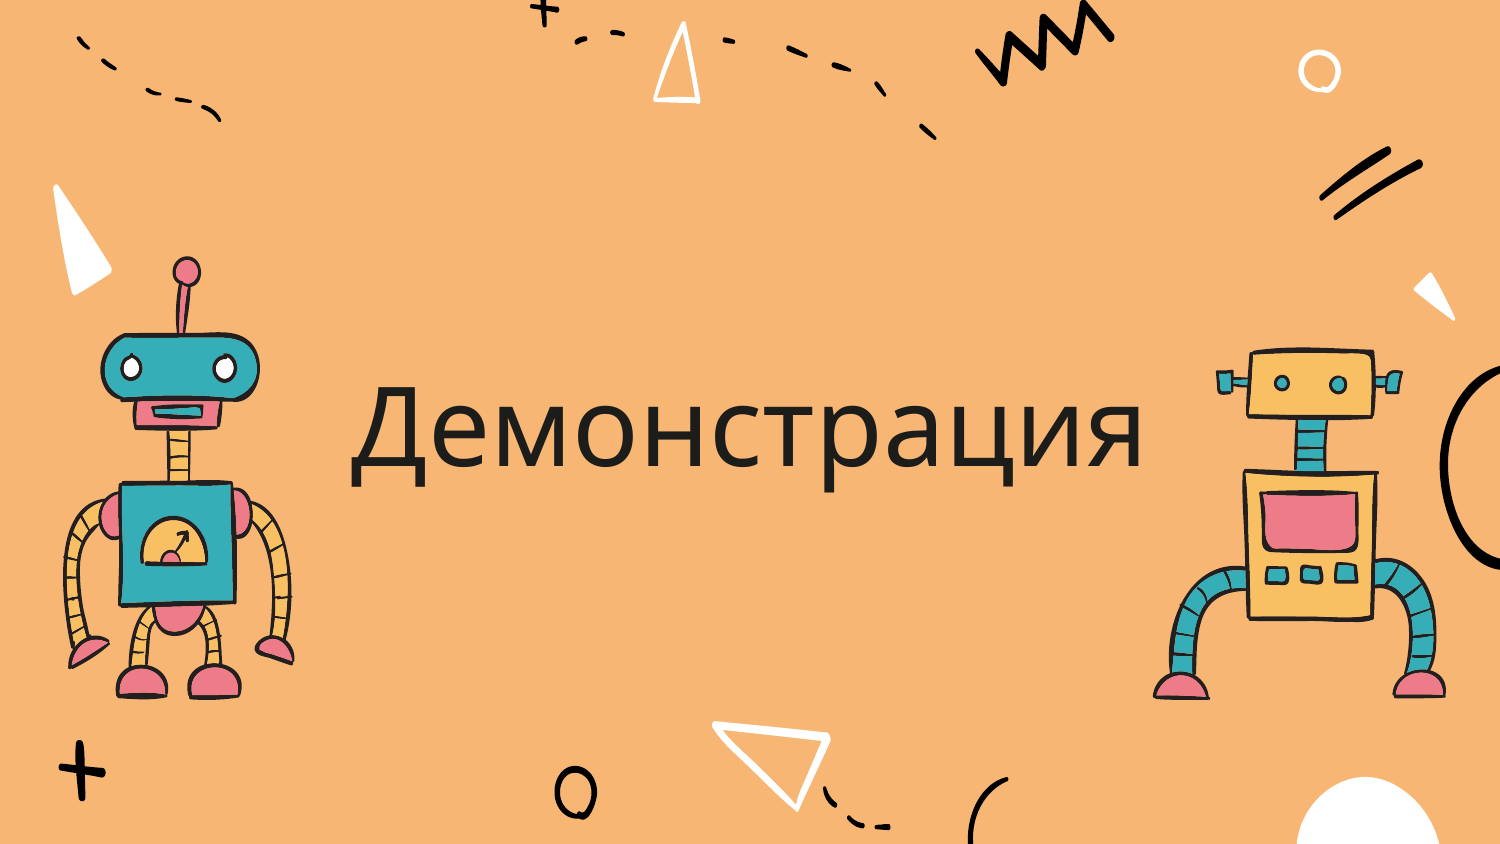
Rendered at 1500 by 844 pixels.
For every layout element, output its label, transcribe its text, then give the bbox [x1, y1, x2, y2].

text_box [62, 256, 295, 701]
title Демонстрация [261, 214, 1239, 630]
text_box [1152, 347, 1447, 701]
